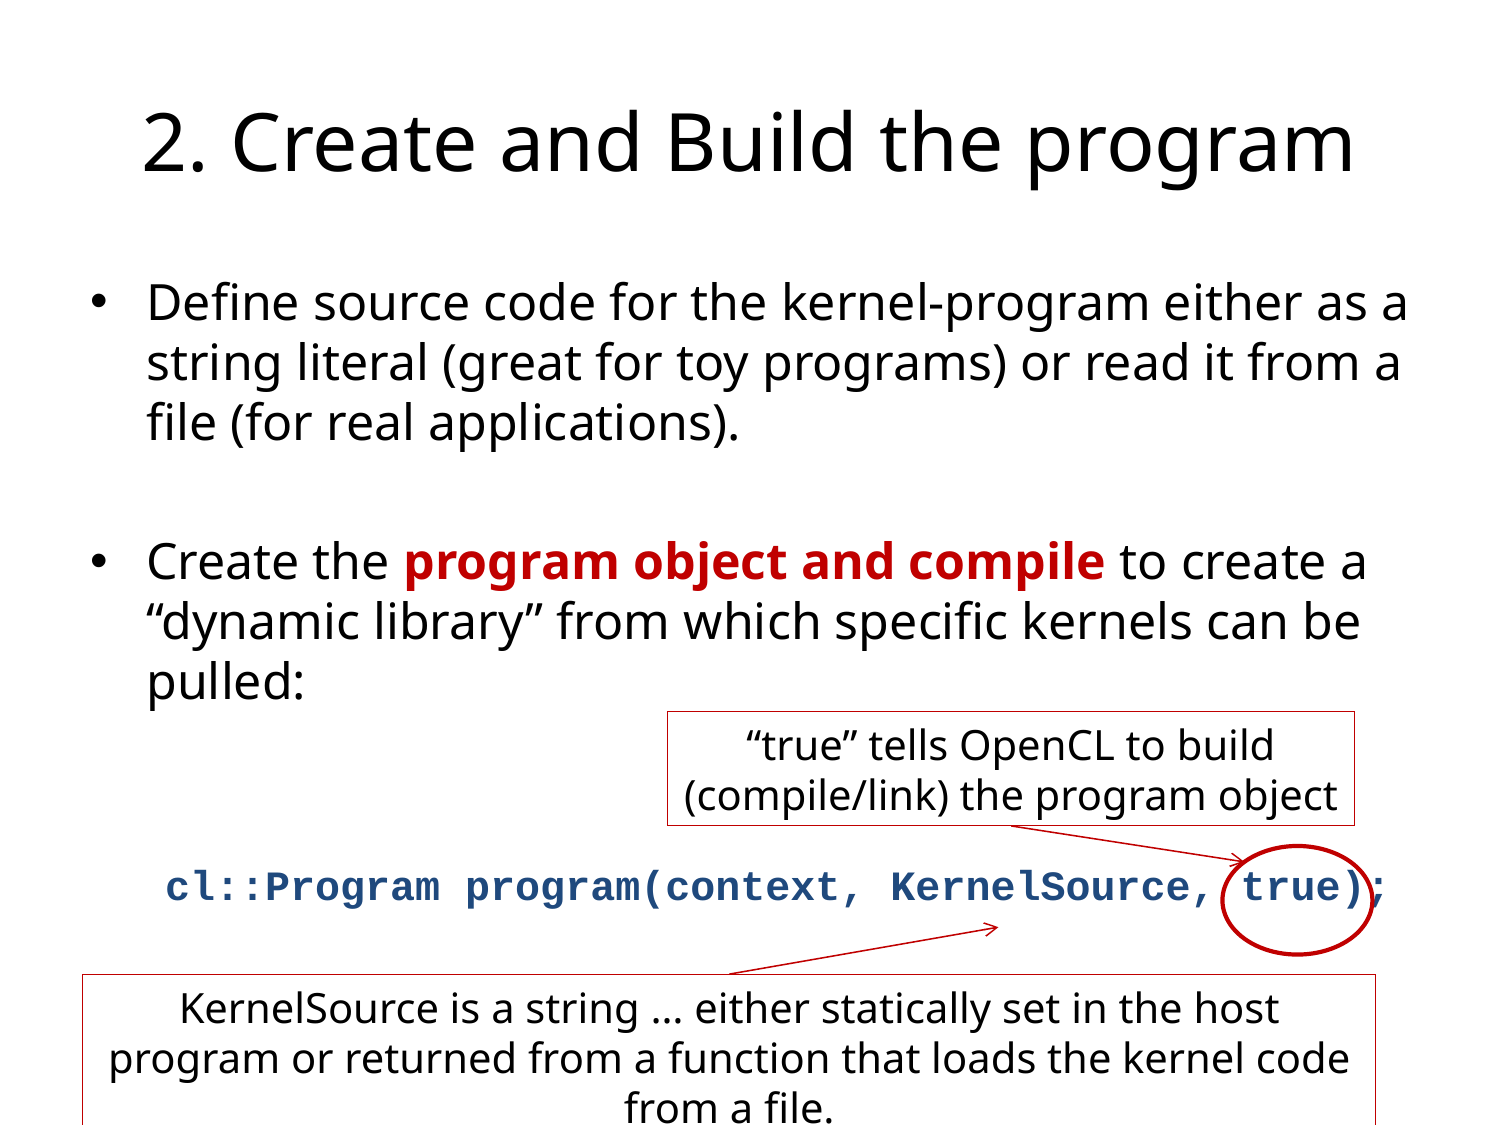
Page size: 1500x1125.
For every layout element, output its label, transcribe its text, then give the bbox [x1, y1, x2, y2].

text_box [1220, 843, 1375, 957]
text_box “true” tells OpenCL to build (compile/link) the program object [667, 711, 1355, 826]
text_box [729, 926, 999, 975]
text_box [1010, 827, 1245, 863]
list Define source code for the kernel-program either as a string literal (great for toy programs) or read it from a file (for real applications). Create the program object and compile to create a “dynamic library” from which specific kernels can be pulled: cl::Program program(context, KernelSource, true); [75, 262, 1425, 1005]
title 2. Create and Build the program [75, 45, 1425, 233]
text_box KernelSource is a string … either statically set in the host program or returned from a function that loads the kernel code from a file. [82, 974, 1376, 1125]
